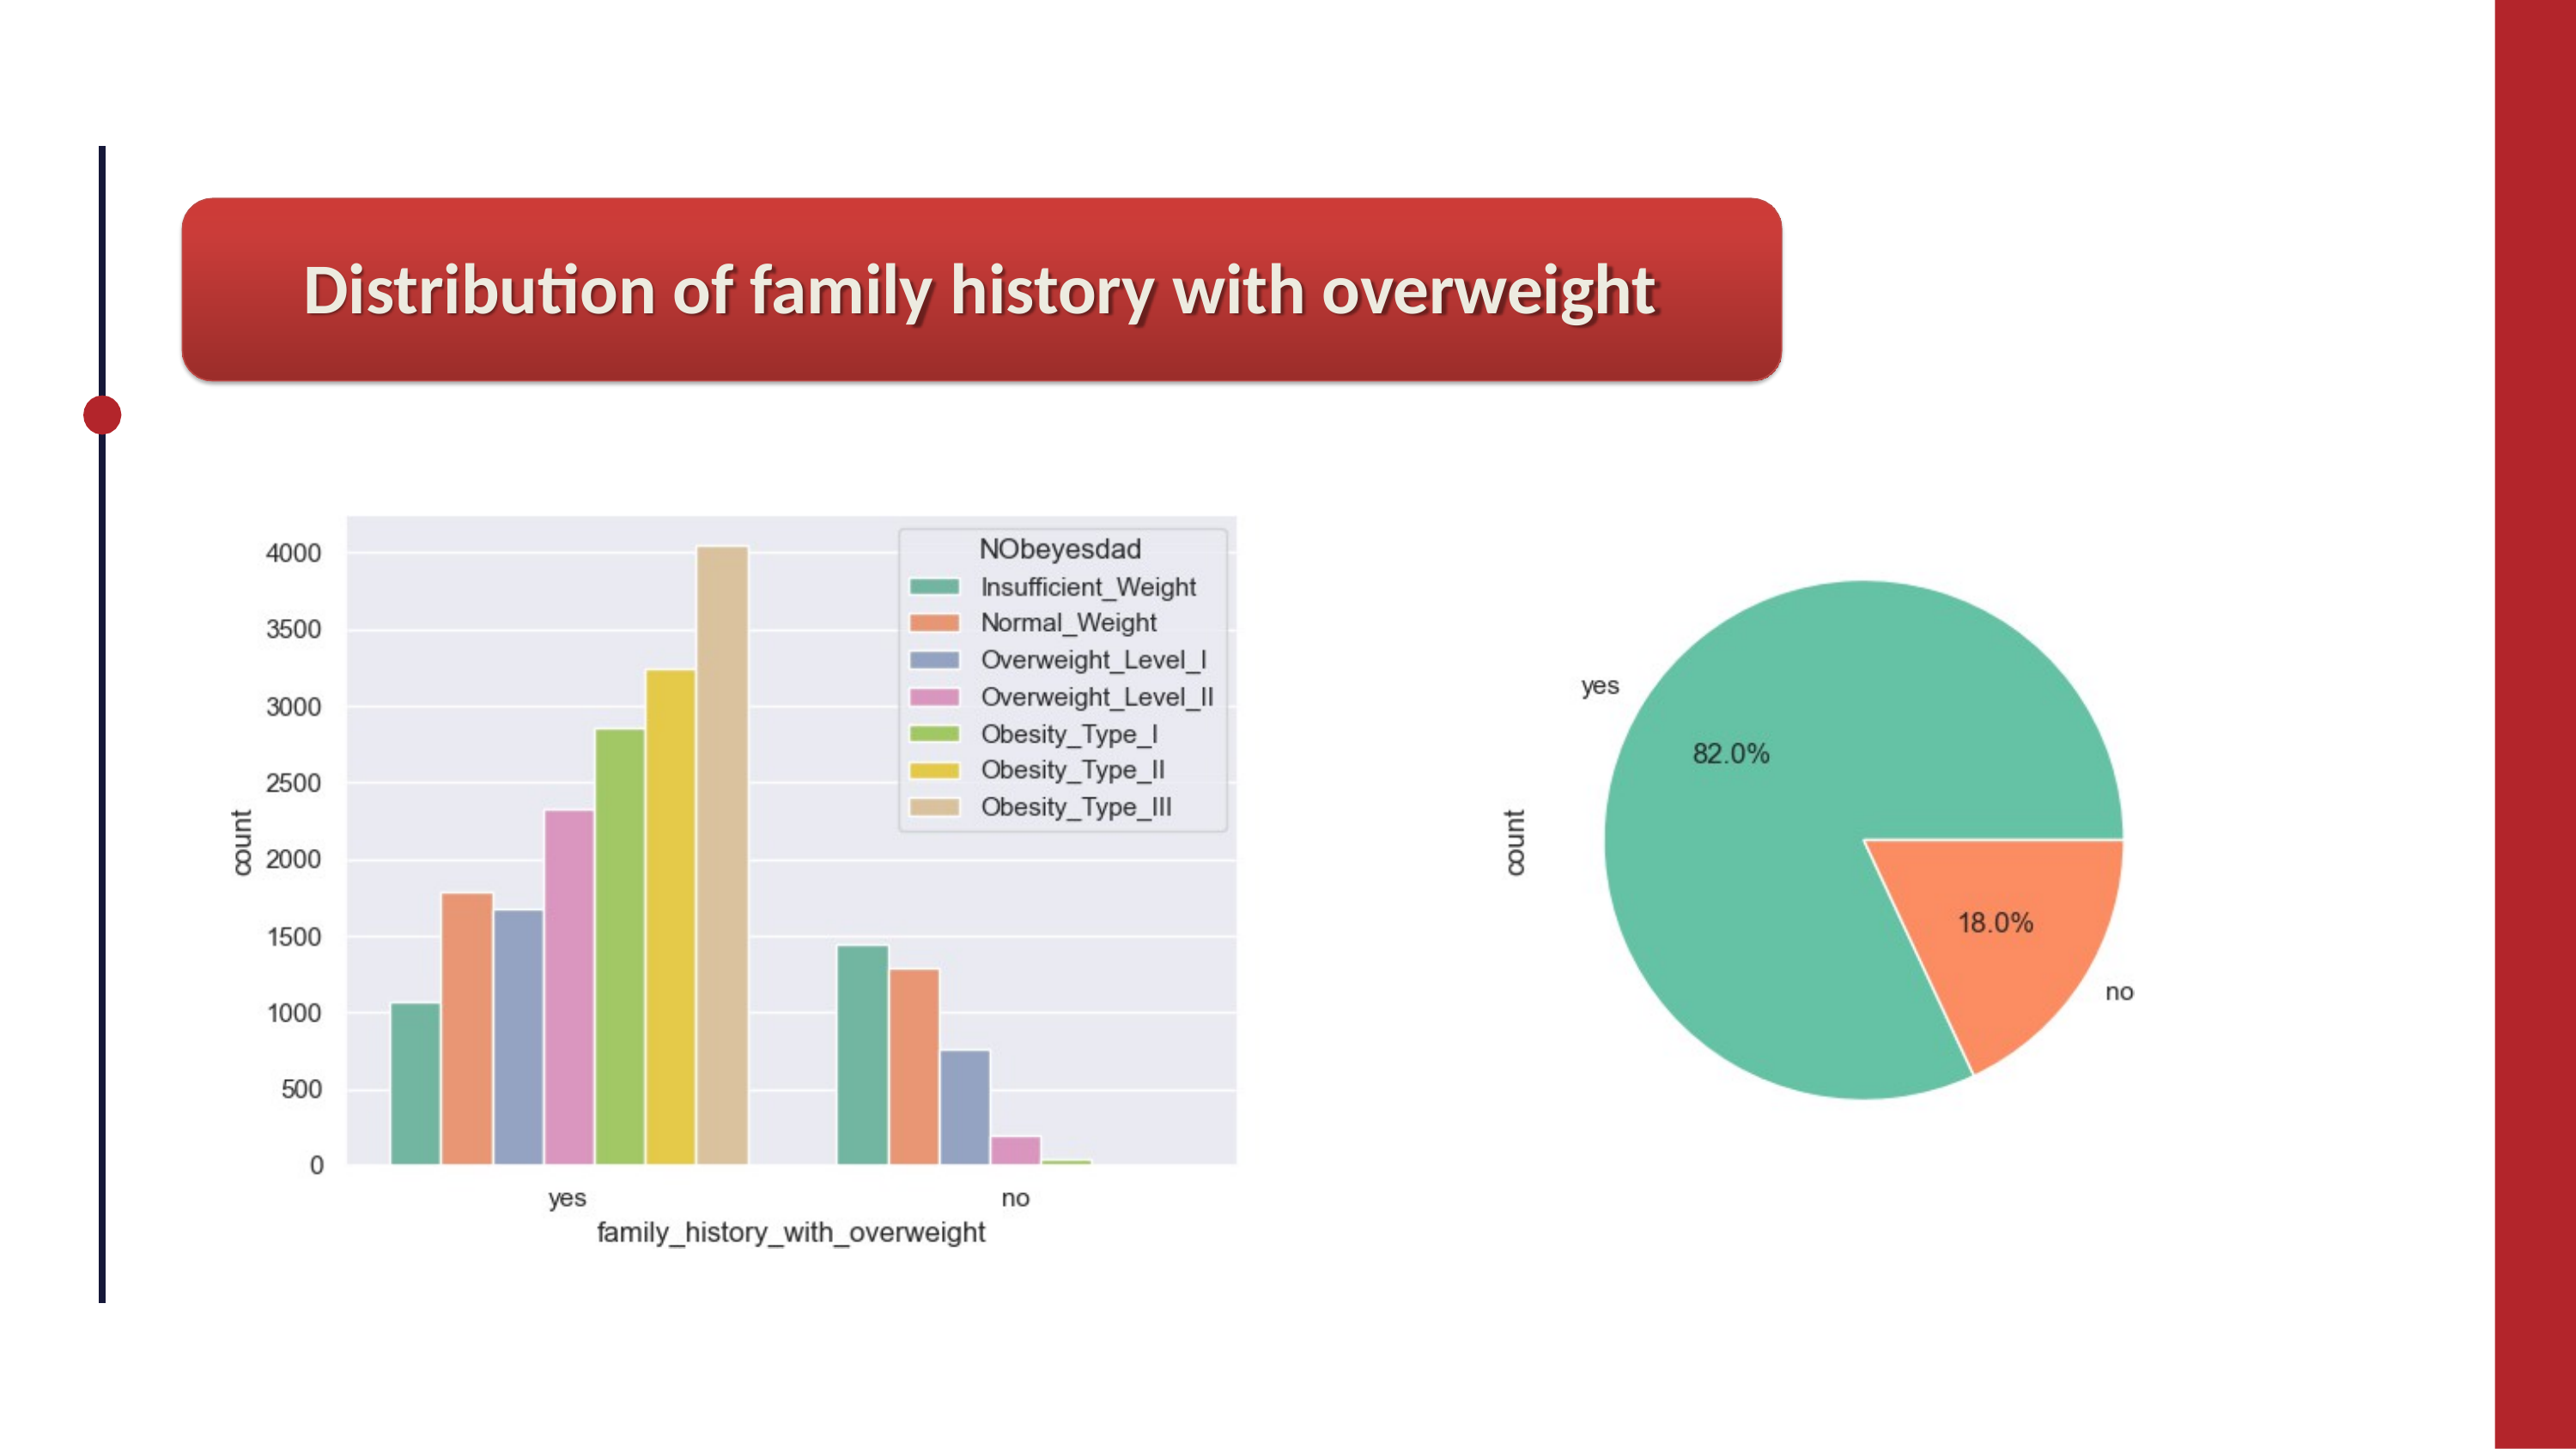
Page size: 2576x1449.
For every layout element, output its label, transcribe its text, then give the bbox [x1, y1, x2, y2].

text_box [176, 196, 1787, 390]
picture [231, 515, 2135, 1250]
title Distribution of family history with overweight [216, 87, 2353, 484]
